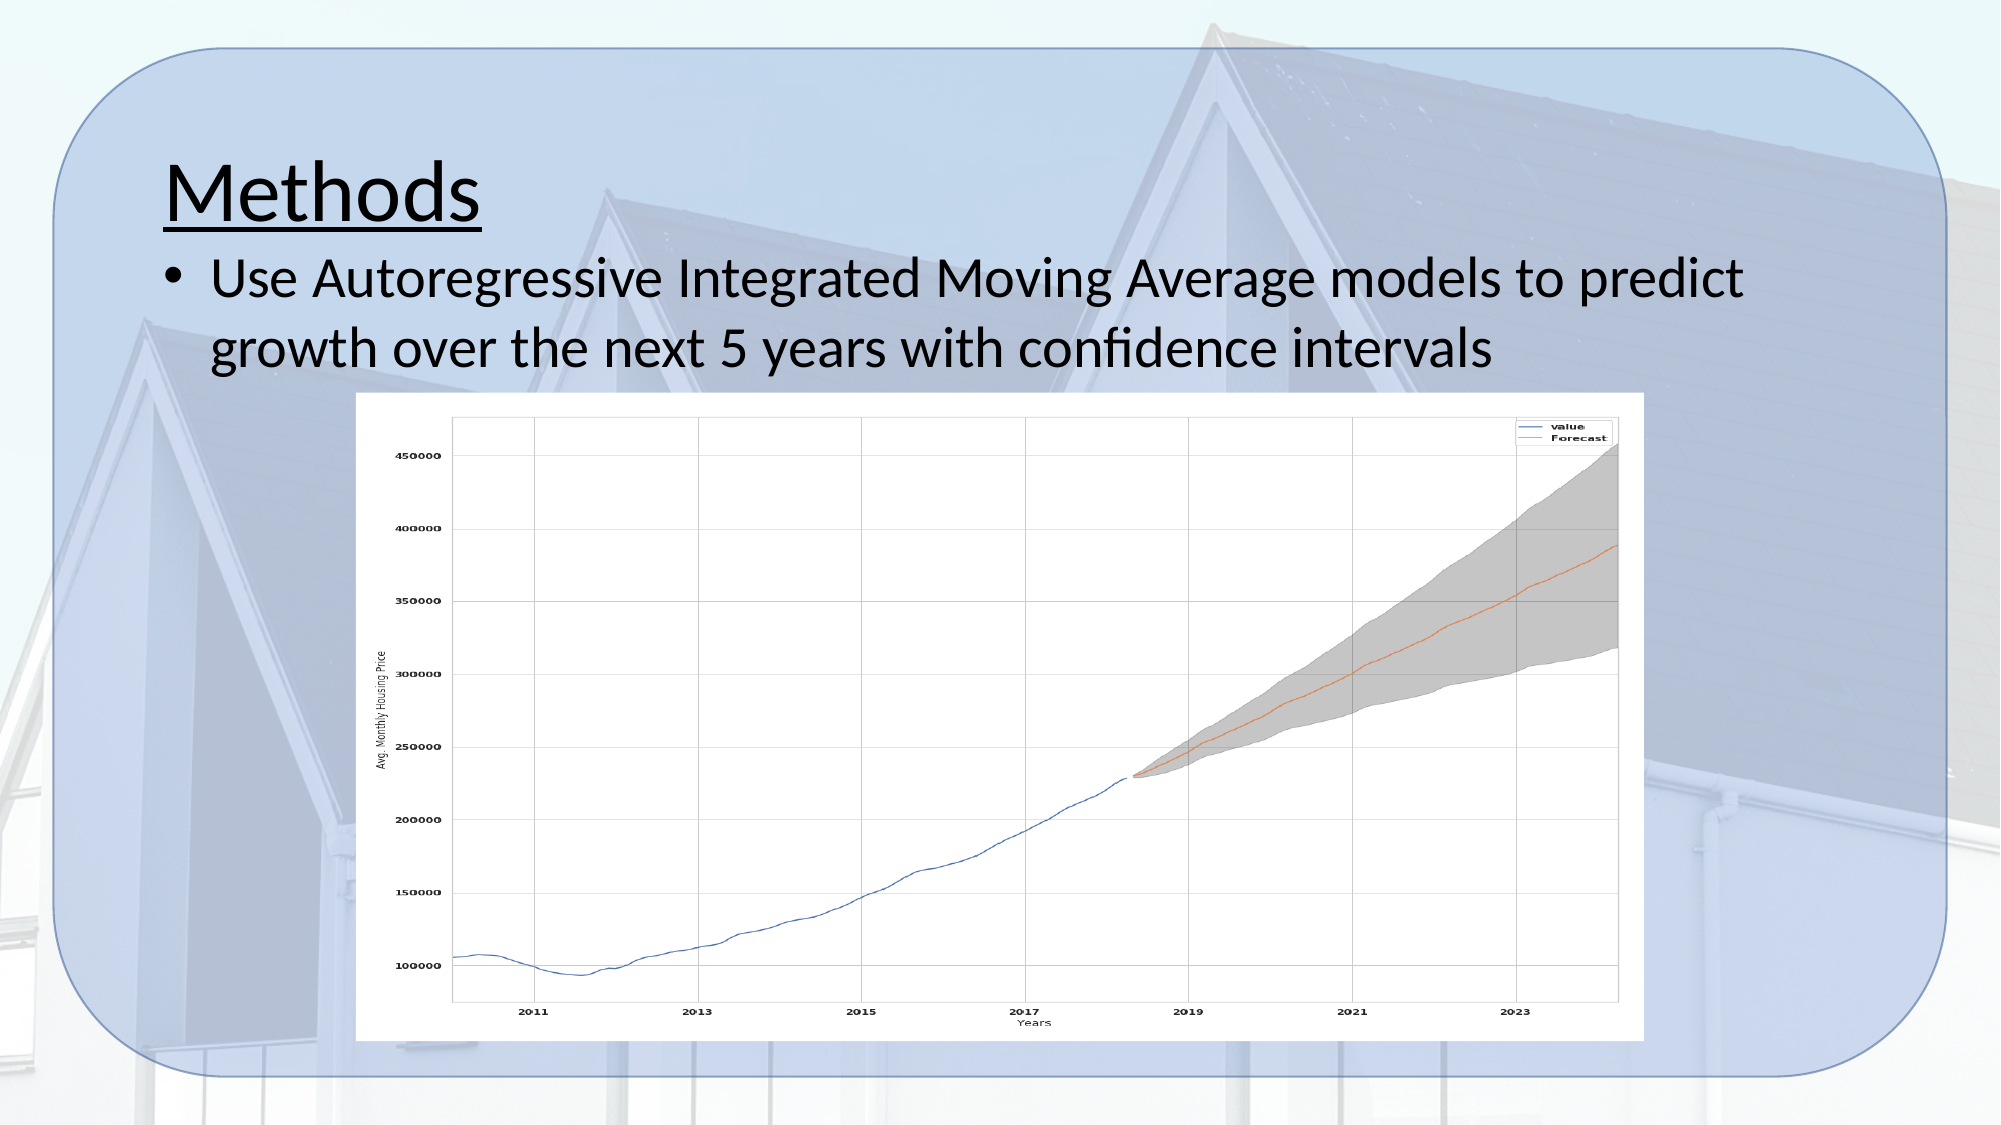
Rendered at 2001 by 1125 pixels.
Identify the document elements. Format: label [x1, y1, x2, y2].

text_box [355, 392, 1644, 1042]
list [0, 0, 2000, 1125]
